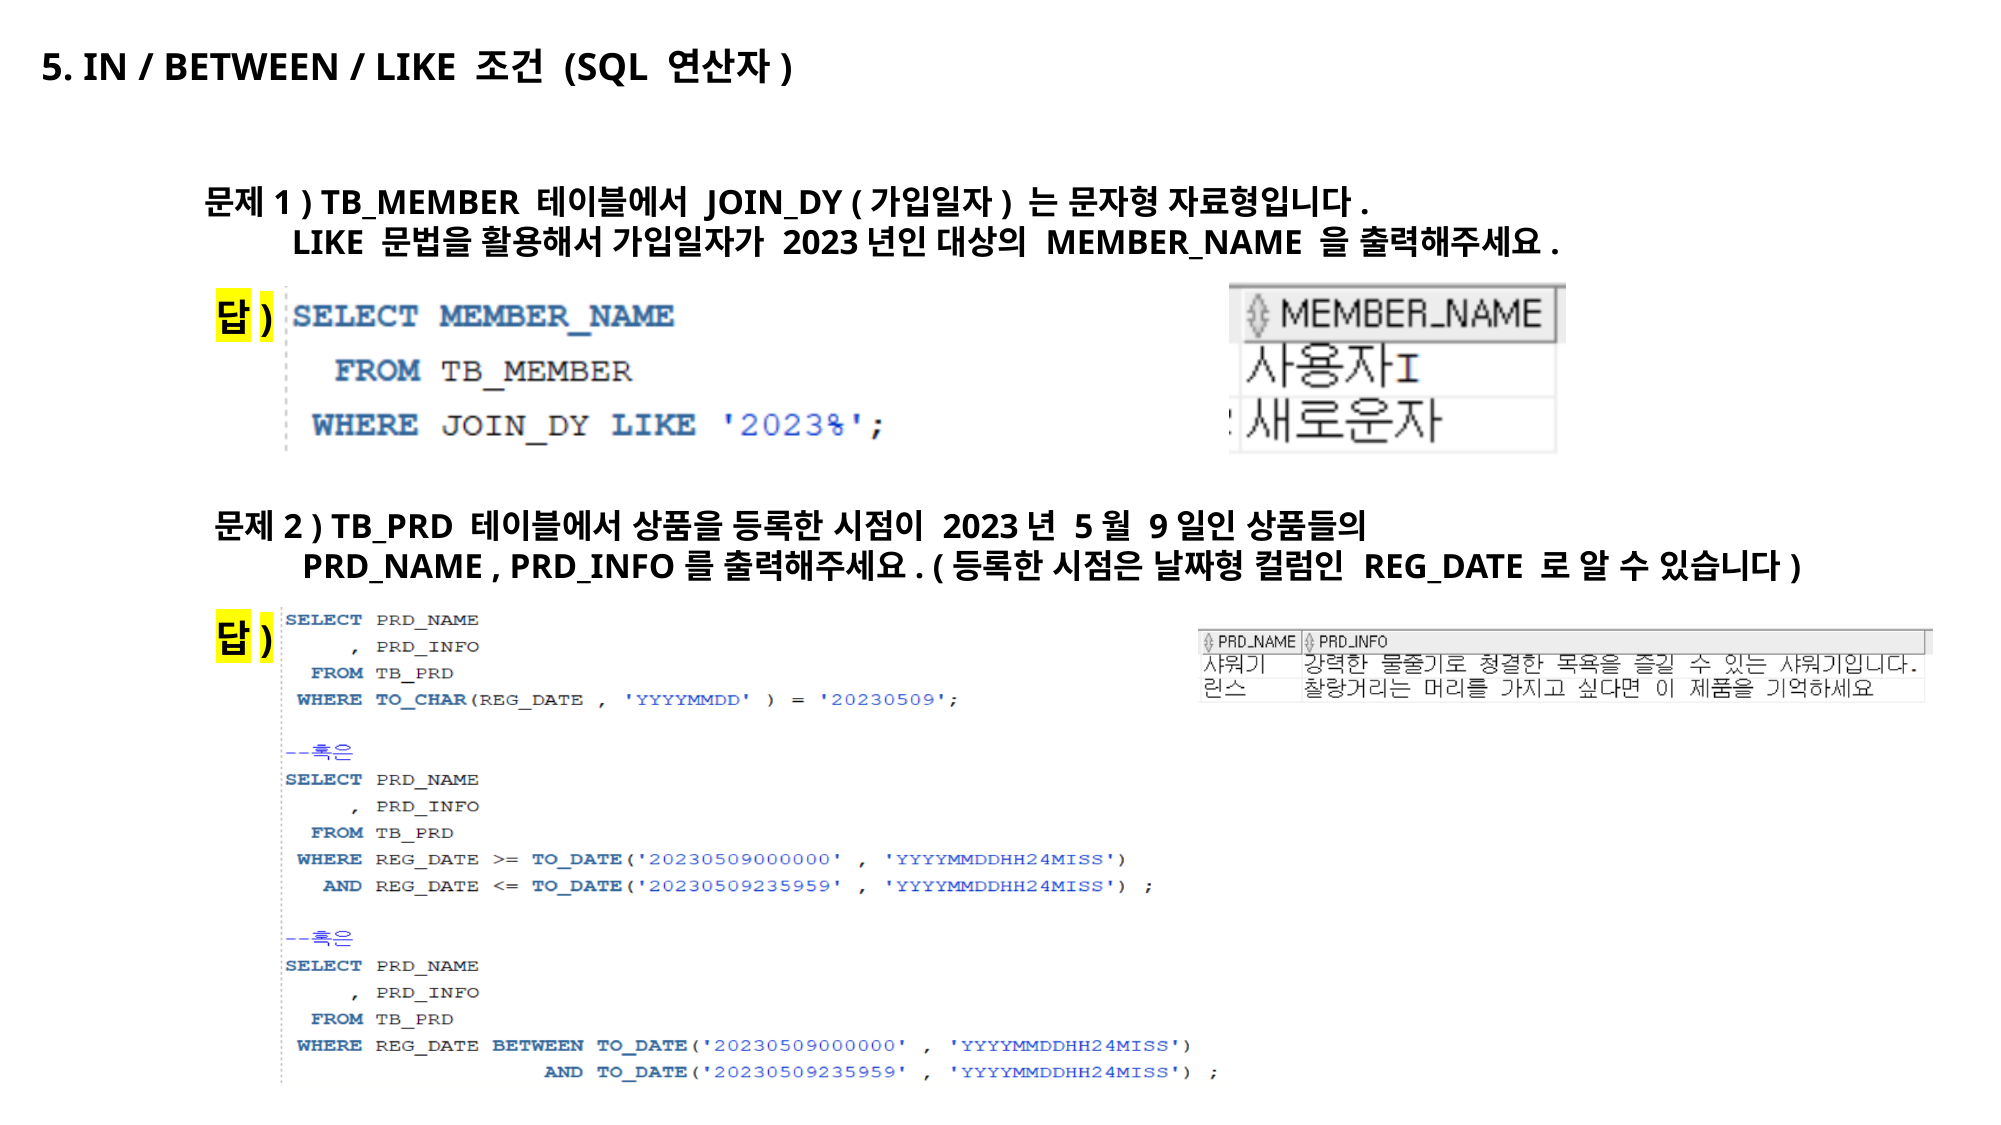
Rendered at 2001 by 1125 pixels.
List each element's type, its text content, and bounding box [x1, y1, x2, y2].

picture [280, 607, 1933, 1086]
text_box 문제2 ) TB_PRD 테이블에서 상품을 등록한 시점이 2023년 5월 9일인 상품들의 PRD_NAME , PRD_INFO를 출력해주세요. (등록한 시점은 날짜형 컬럼인 REG_DATE 로 알 수 있습니다) [199, 498, 1825, 593]
text_box 답) [201, 286, 280, 347]
text_box 답) [201, 607, 280, 667]
text_box 문제1 ) TB_MEMBER 테이블에서 JOIN_DY (가입일자) 는 문자형 자료형입니다. LIKE 문법을 활용해서 가입일자가 2023년인 대상의 MEMBER_NAME 을 출력해주세요. [189, 173, 1575, 269]
picture [280, 286, 901, 456]
text_box 5. IN / BETWEEN / LIKE 조건 (SQL 연산자) [26, 35, 872, 96]
picture [1229, 281, 1566, 473]
